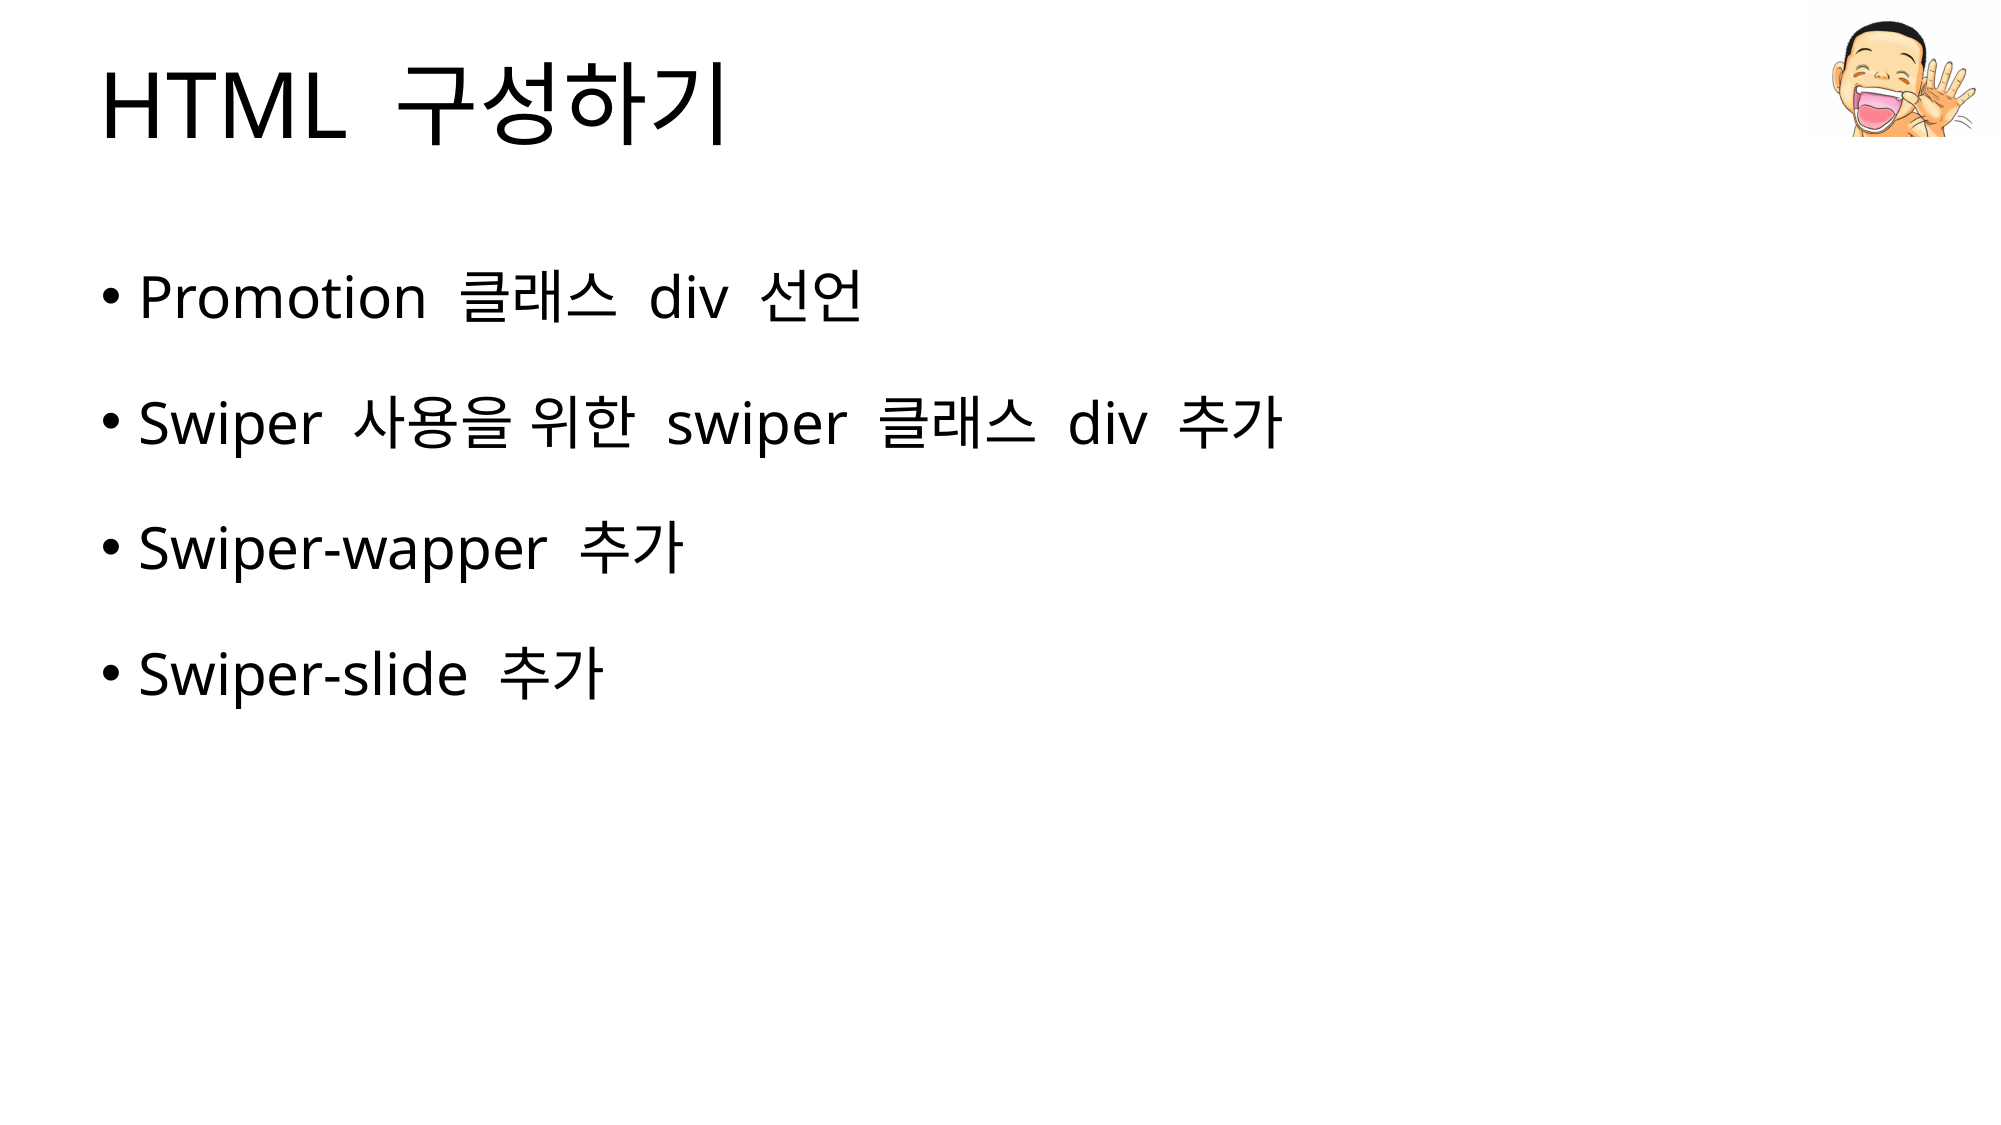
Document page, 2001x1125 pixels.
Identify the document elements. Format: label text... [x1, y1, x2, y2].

text_box Promotion 클래스 div 선언 Swiper 사용을 위한 swiper 클래스 div 추가 Swiper-wapper 추가 Swiper-slide 추가 [85, 217, 1863, 1077]
picture [1931, 0, 2000, 137]
title HTML 구성하기 [83, 0, 1931, 218]
